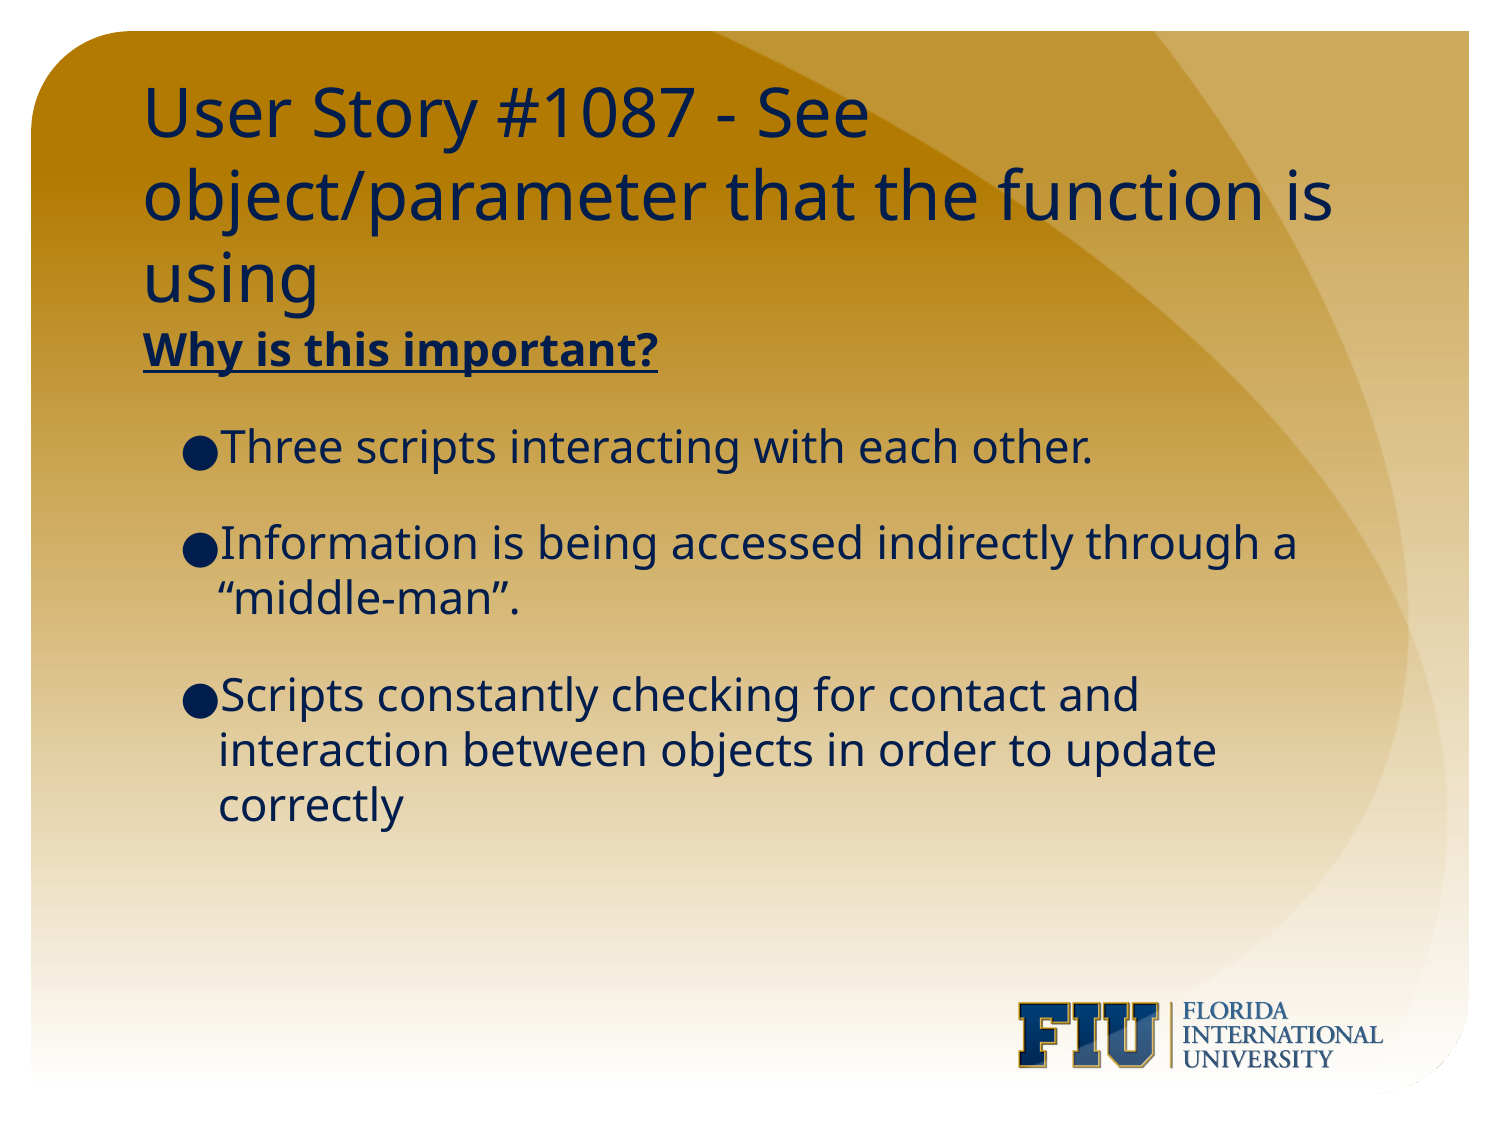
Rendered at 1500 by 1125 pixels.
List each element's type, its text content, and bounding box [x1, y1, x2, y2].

list Why is this important? Three scripts interacting with each other. Information is being accessed indirectly through a “middle-man”. Scripts constantly checking for contact and interaction between objects in order to update correctly [127, 313, 1372, 1004]
title User Story #1087 - See object/parameter that the function is using [127, 152, 1372, 313]
picture [24, 30, 1473, 1094]
